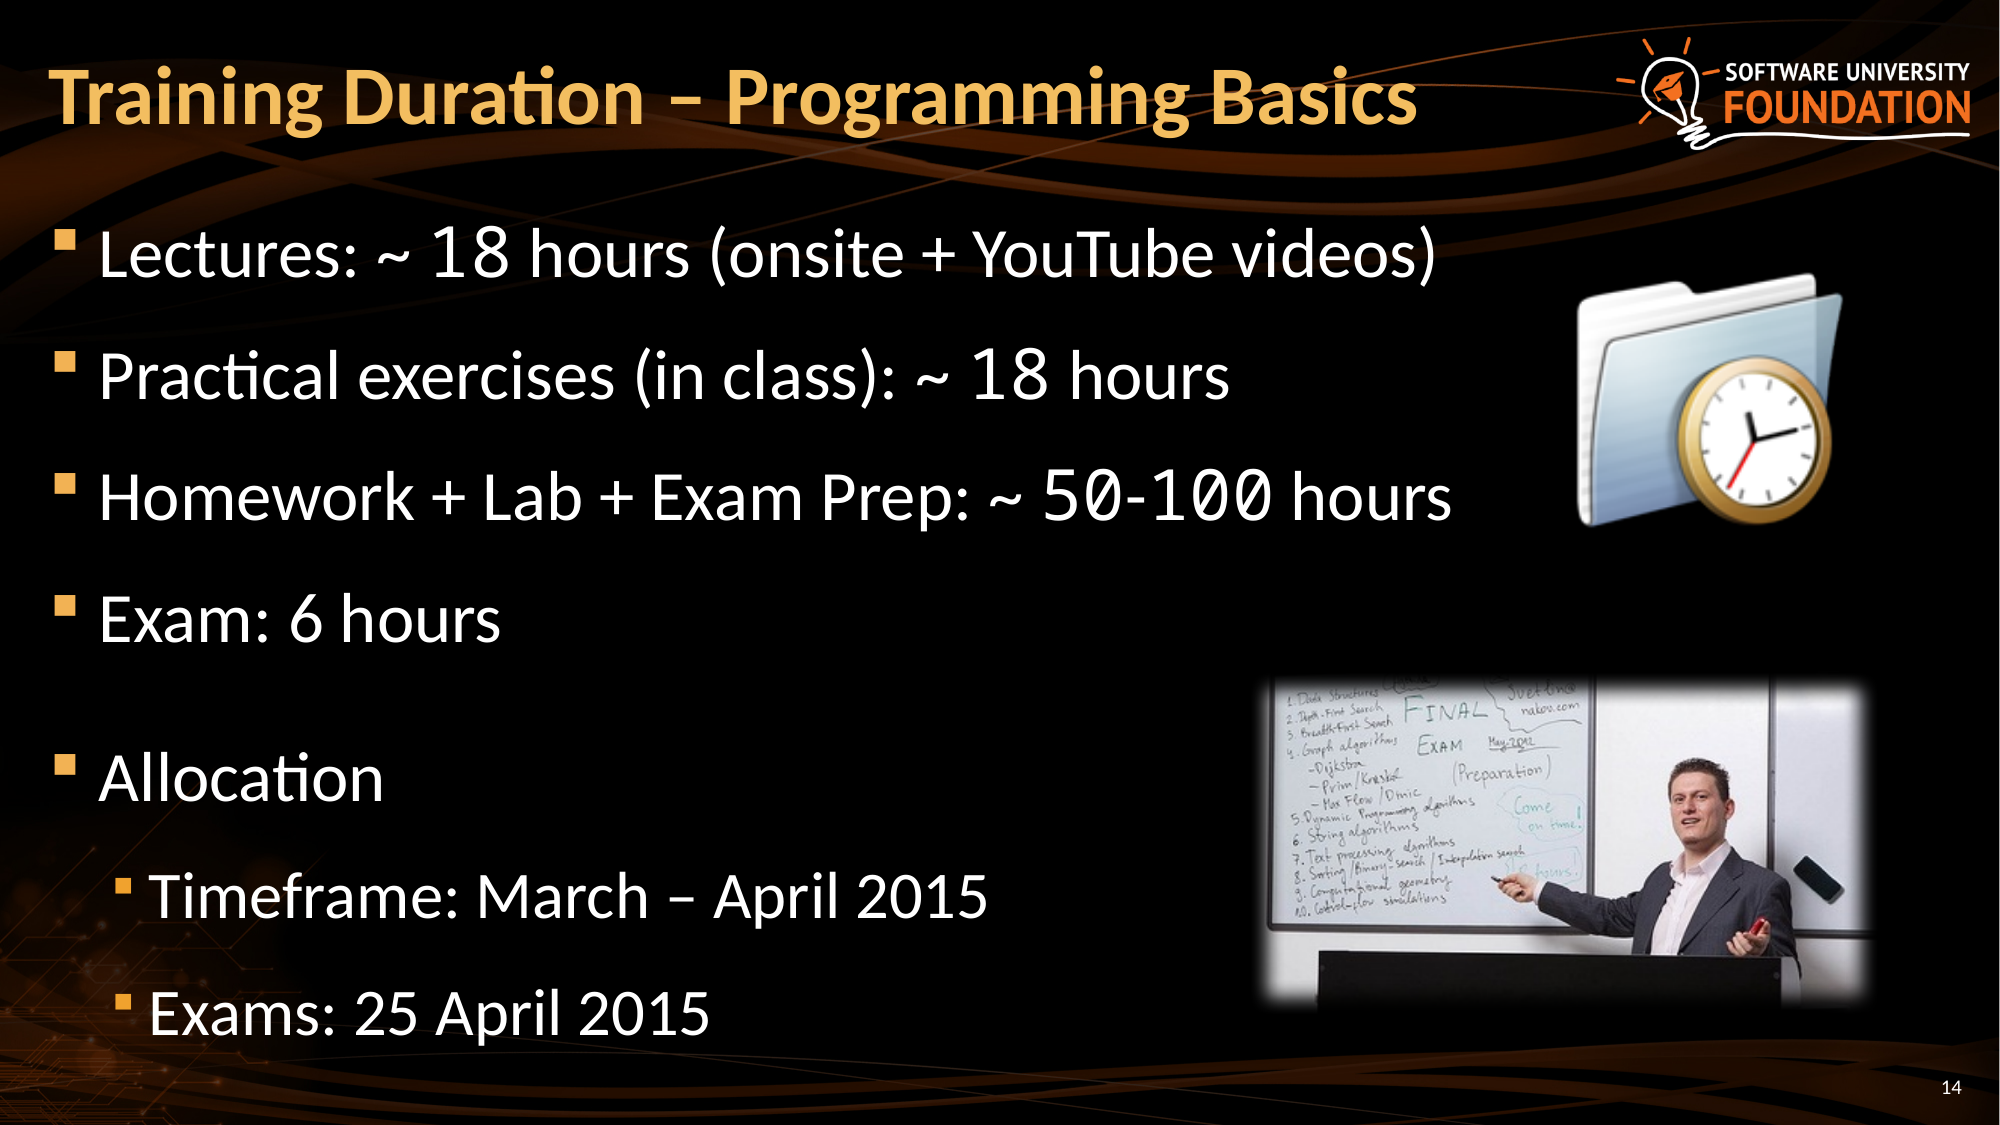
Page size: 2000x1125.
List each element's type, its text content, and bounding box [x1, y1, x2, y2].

picture [0, 0, 2000, 1125]
list Lectures: ~ 18 hours (onsite + YouTube videos) Practical exercises (in class): ~ 18 hours Homework + Lab + Exam Prep: ~ 50-100 hours Exam: 6 hours Allocation Timeframe: March – April 2015 Exams: 25 April 2015 [31, 188, 1968, 1103]
title Training Duration – Programming Basics [30, 6, 1602, 189]
